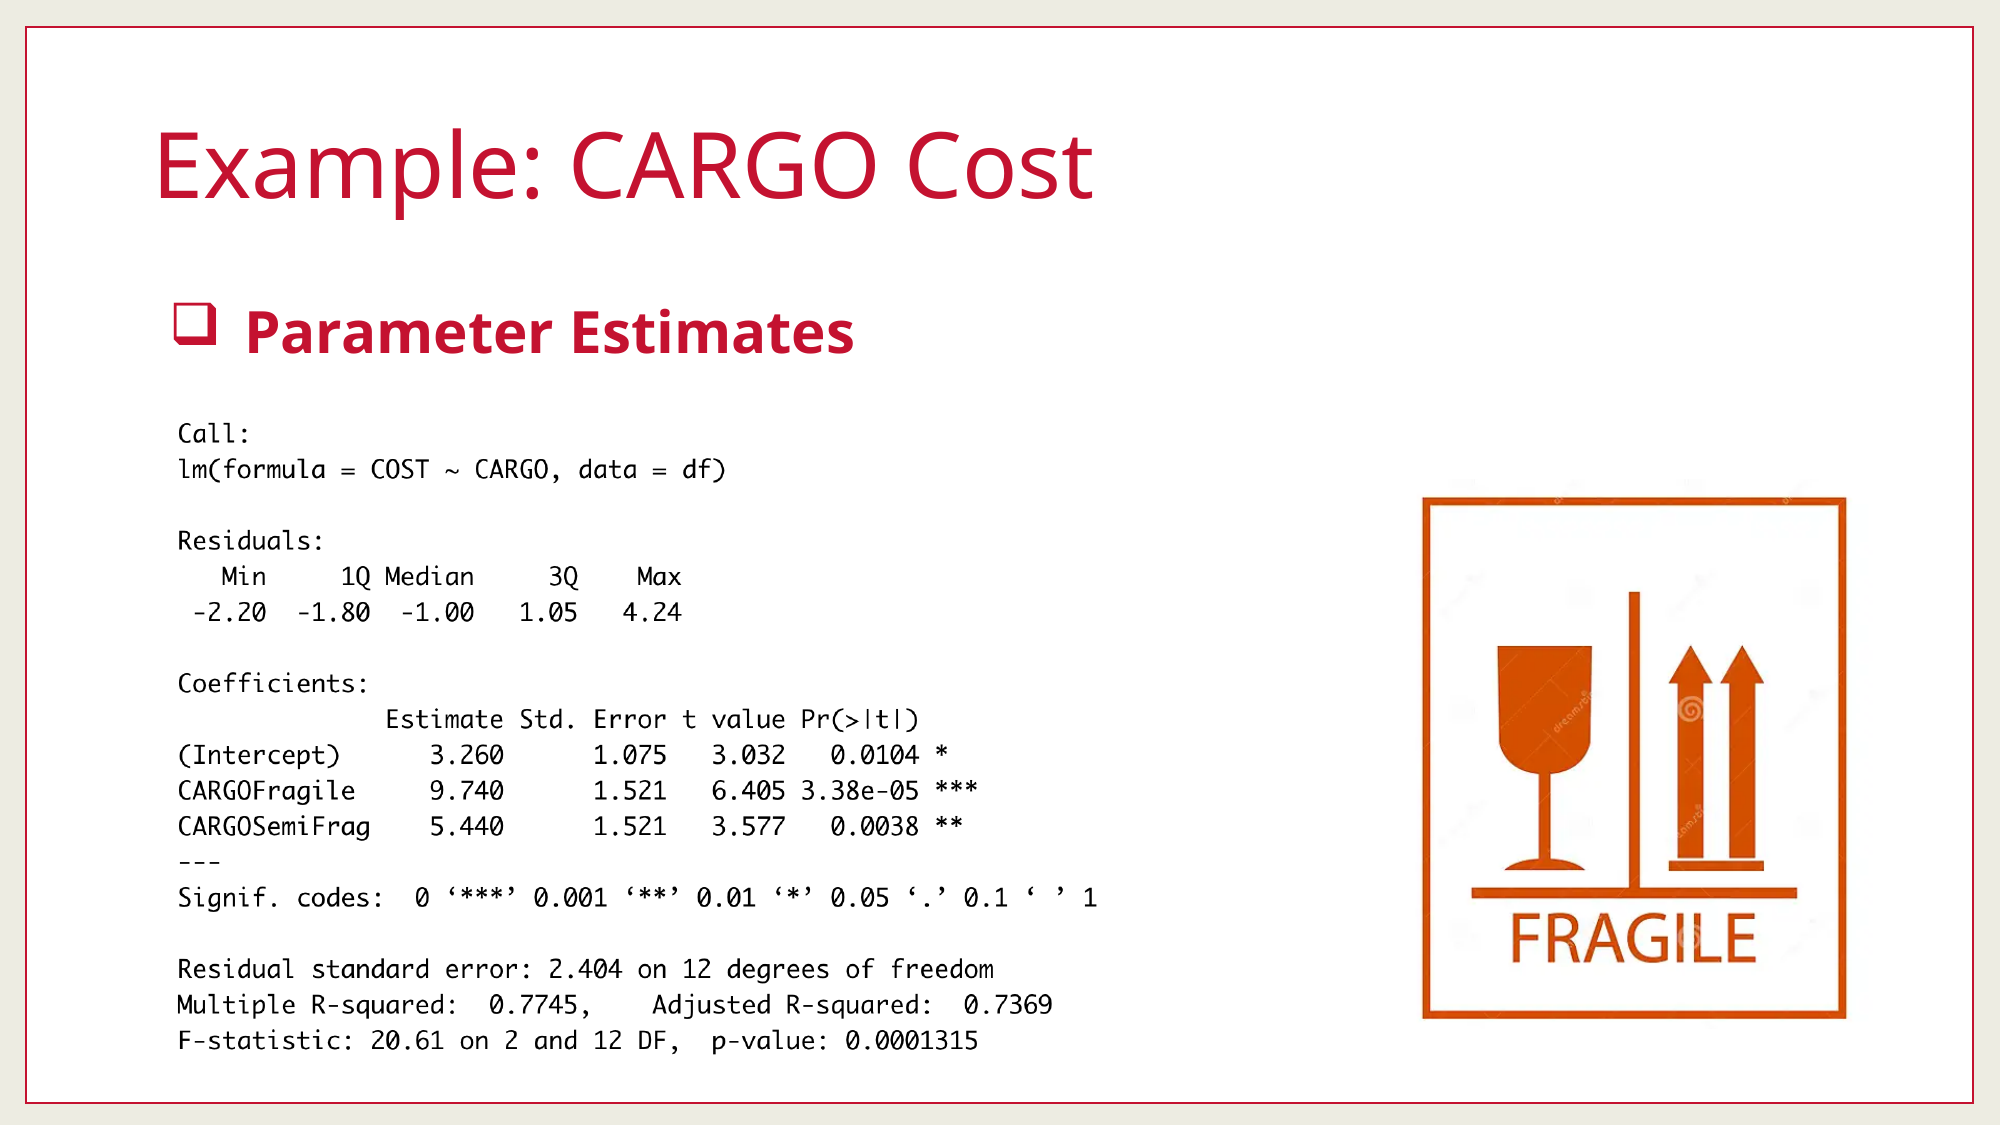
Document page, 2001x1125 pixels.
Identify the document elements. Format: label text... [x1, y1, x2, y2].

list Parameter Estimates [154, 296, 1972, 1010]
title Example: CARGO Cost [137, 59, 1945, 278]
picture [170, 404, 1136, 1066]
picture [1384, 479, 1877, 1030]
